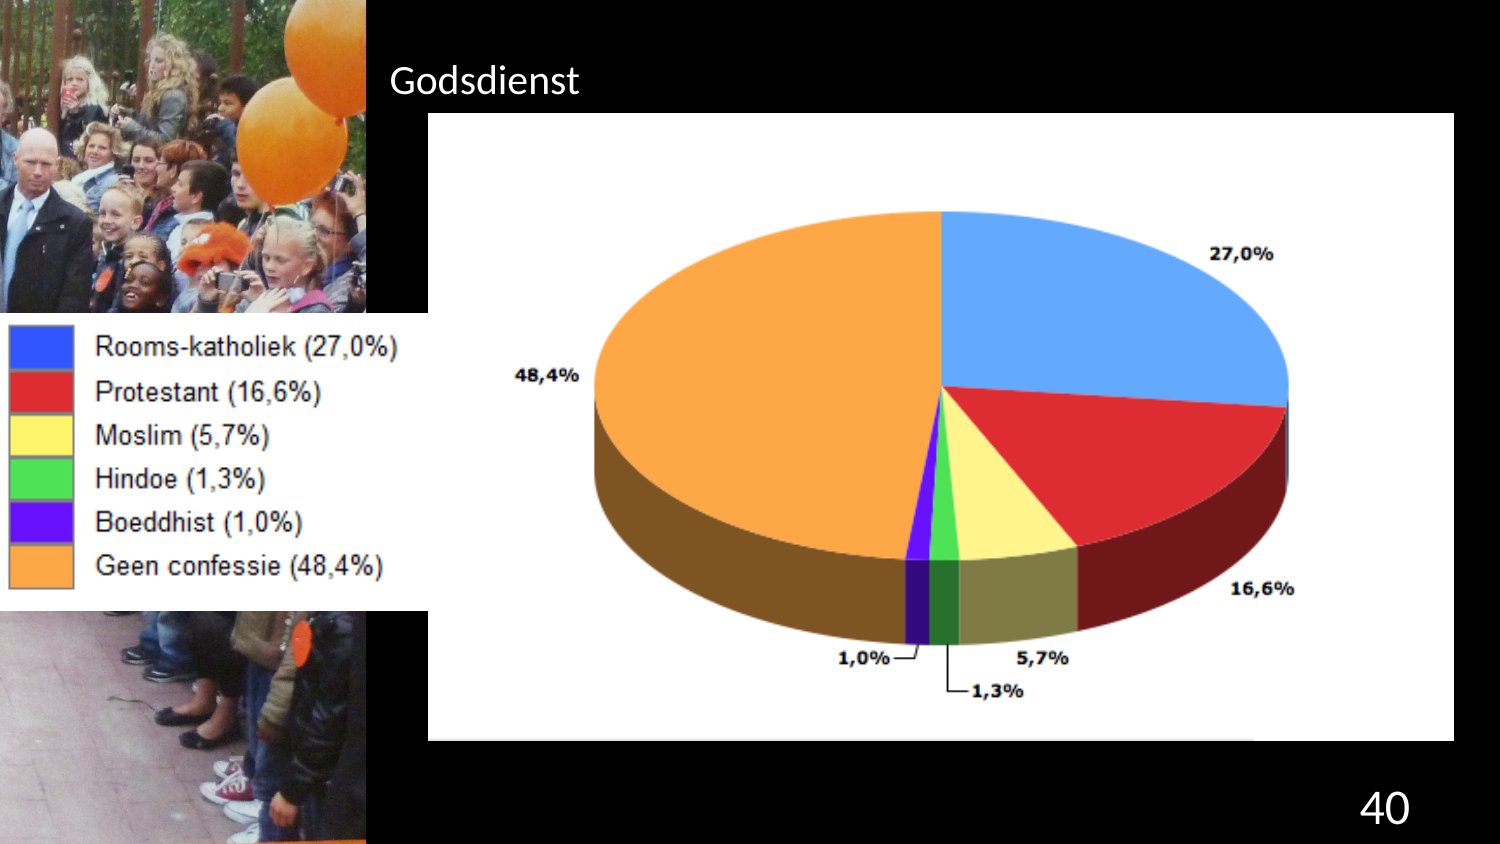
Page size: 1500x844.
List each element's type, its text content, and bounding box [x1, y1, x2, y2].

text_box Godsdienst [512, 45, 1412, 111]
slide_number 40 [1074, 782, 1425, 827]
picture [0, 0, 1454, 844]
text_box [370, 0, 512, 311]
